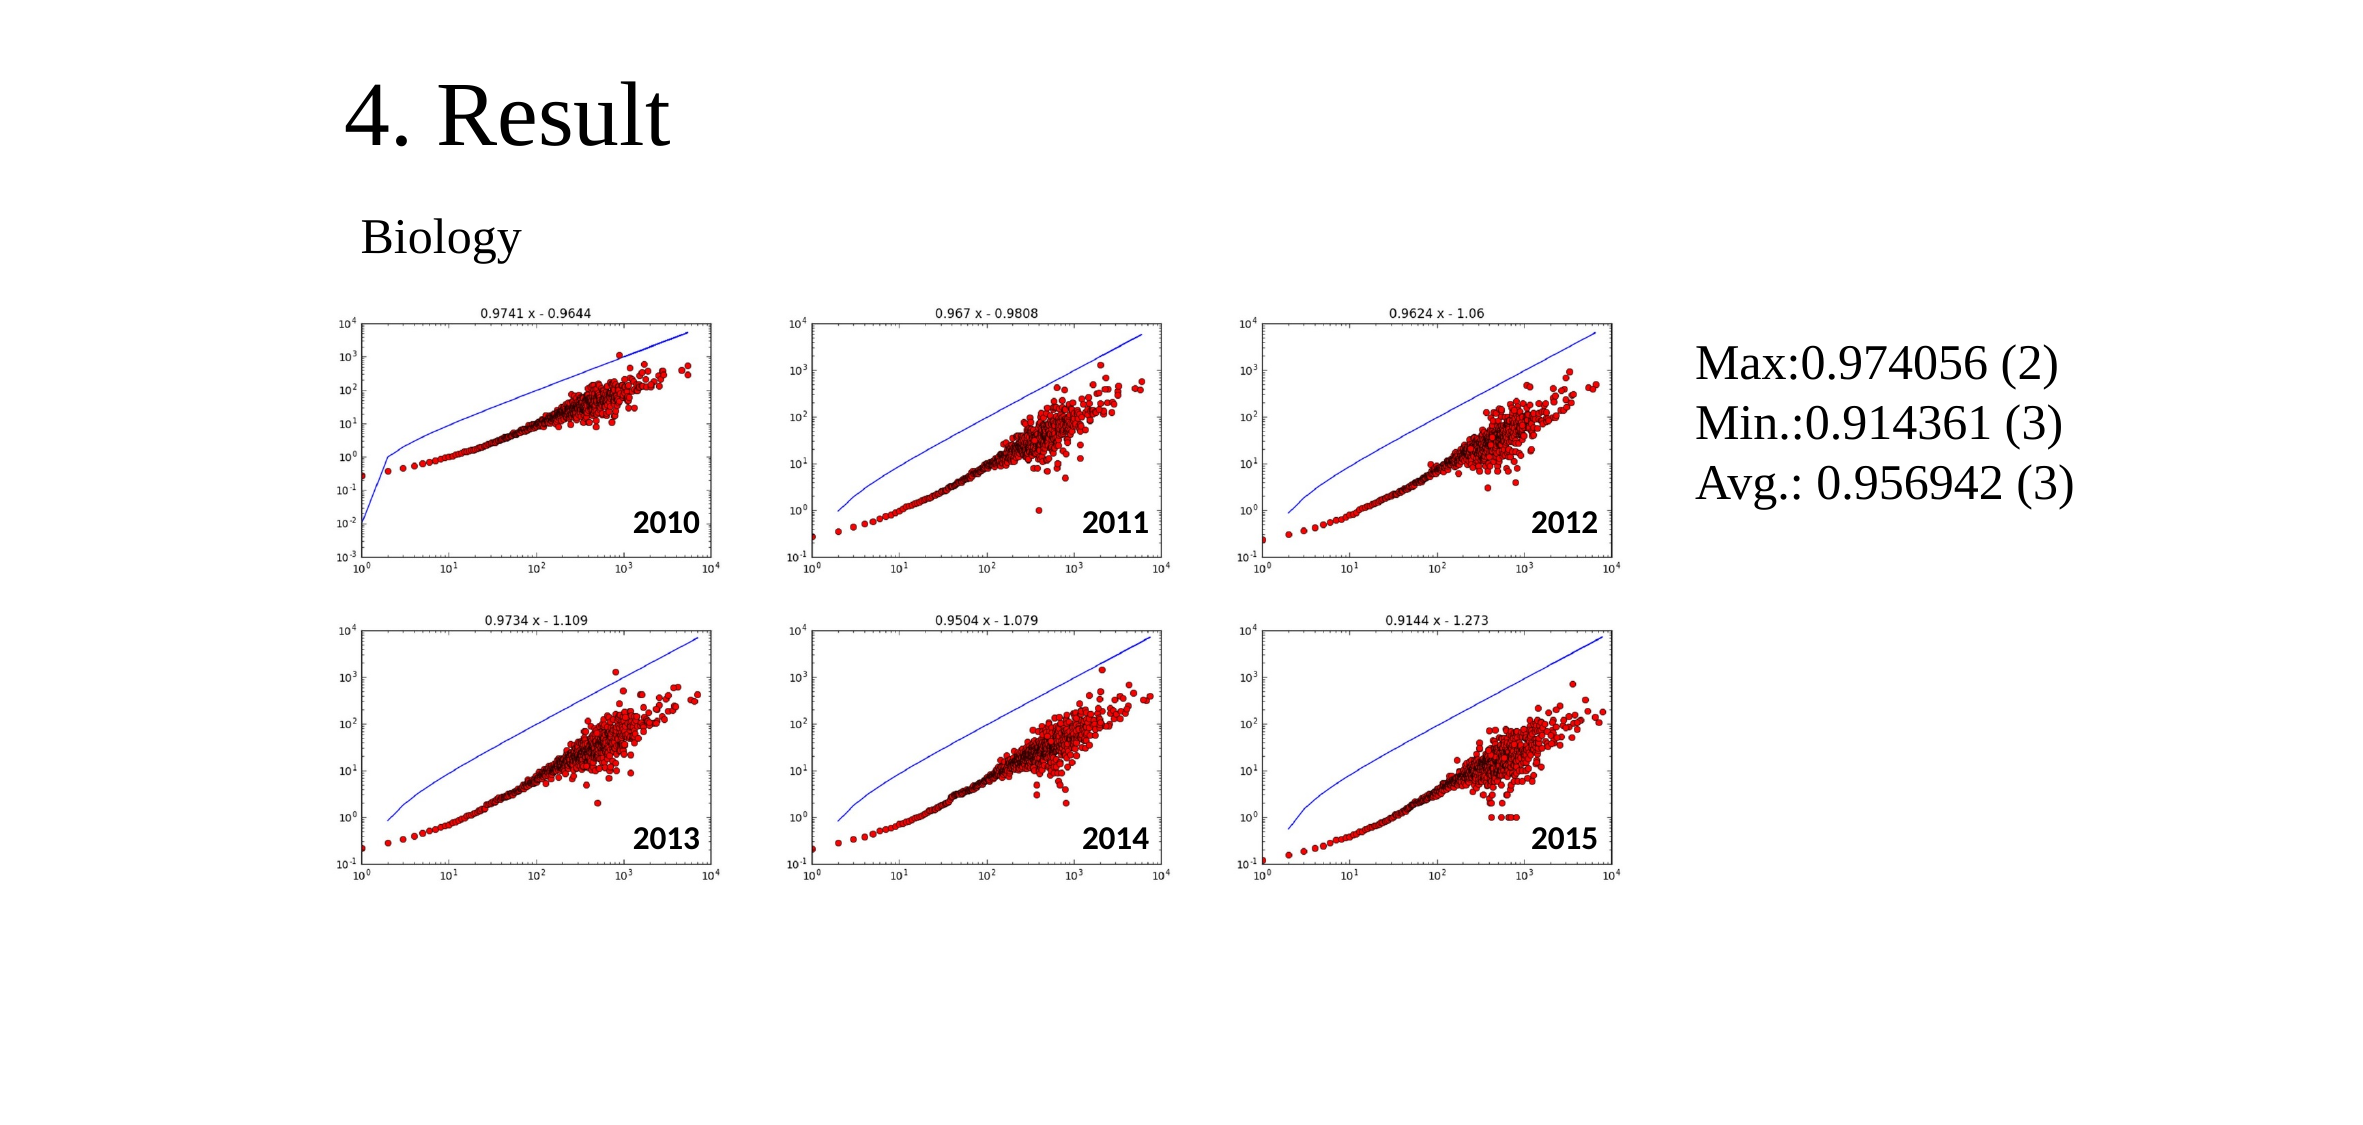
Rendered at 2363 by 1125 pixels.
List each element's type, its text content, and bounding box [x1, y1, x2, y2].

picture [305, 600, 1656, 901]
text_box [260, 49, 2094, 625]
text_box Max:0.974056 (2) Min.:0.914361 (3) Avg.: 0.956942 (3) [1680, 321, 2139, 517]
text_box 4. Result [329, 49, 2055, 173]
text_box Biology [345, 196, 735, 272]
picture [305, 293, 1656, 594]
